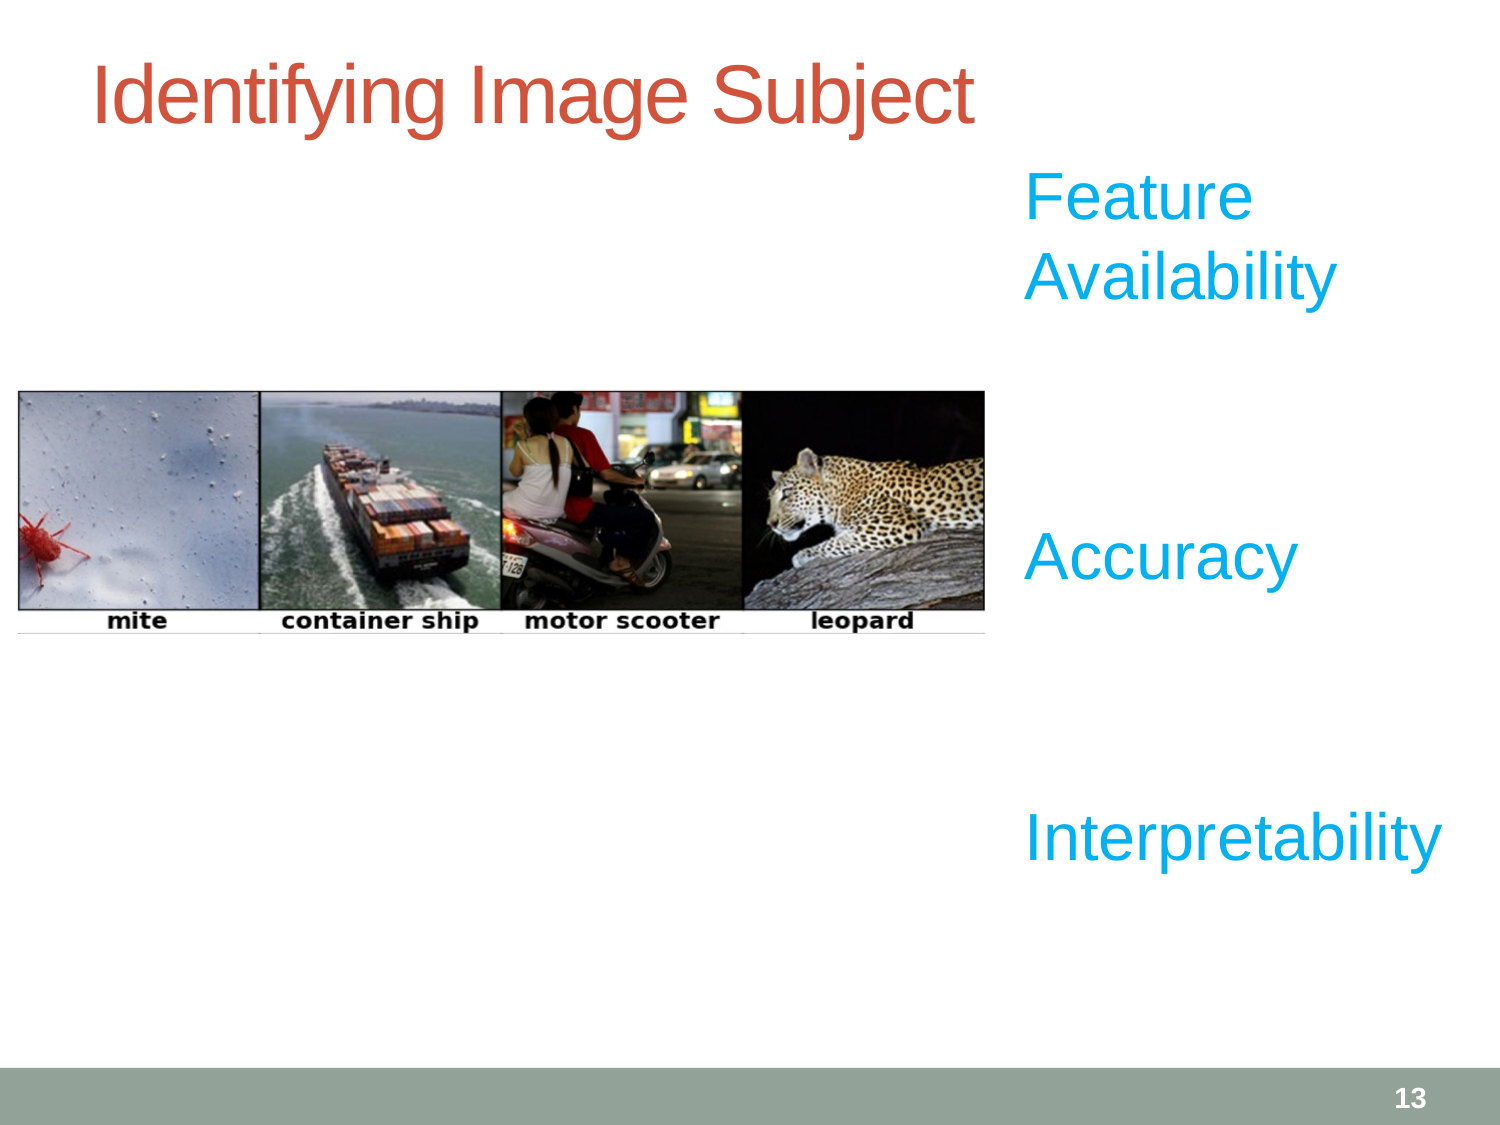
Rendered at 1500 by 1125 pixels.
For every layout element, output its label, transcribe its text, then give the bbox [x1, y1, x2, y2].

picture [15, 388, 989, 635]
list Feature Availability Accuracy Interpretability [1009, 145, 1483, 1003]
slide_number 13 [1379, 1069, 1496, 1124]
title Identifying Image Subject [75, 9, 1425, 172]
